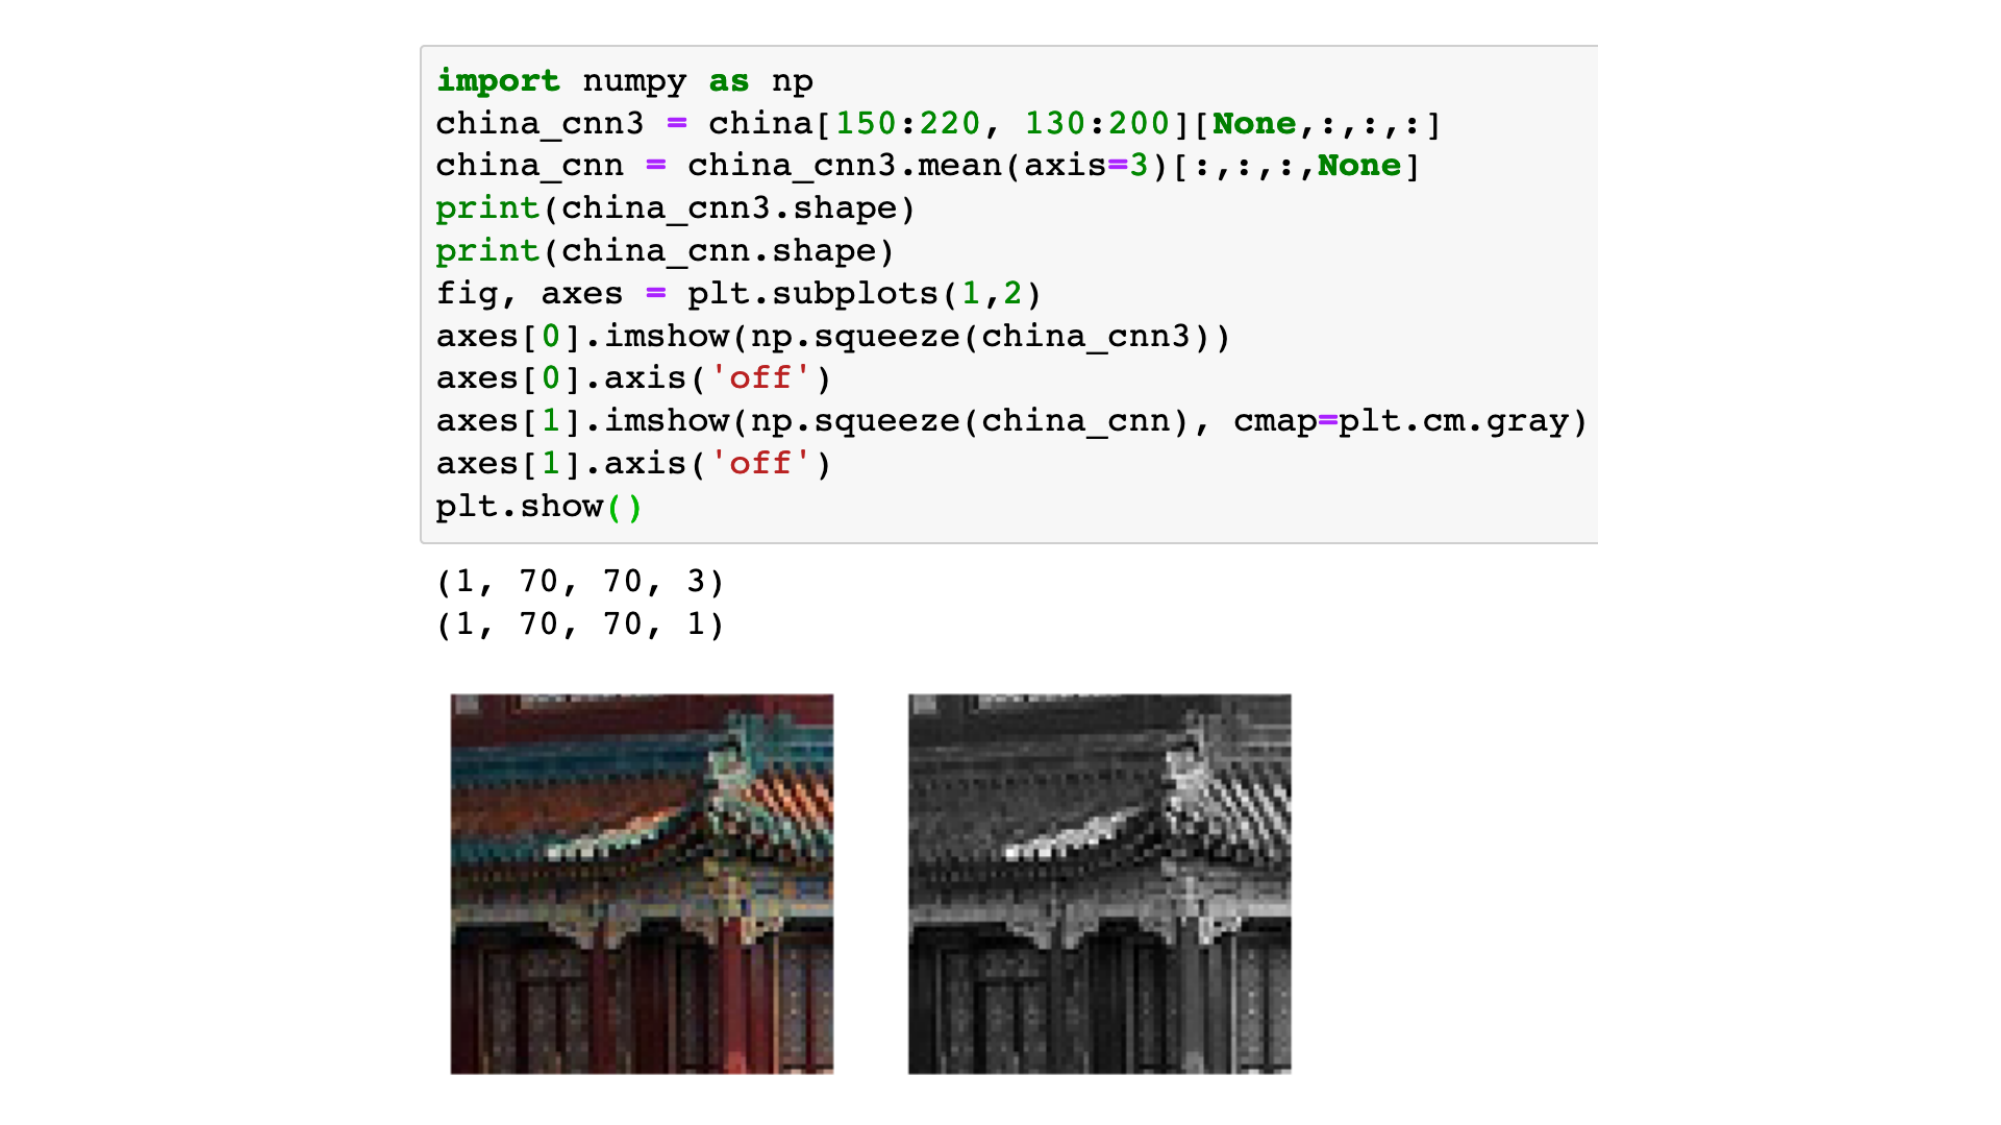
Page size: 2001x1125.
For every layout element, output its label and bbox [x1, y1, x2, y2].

picture [402, 25, 1598, 1099]
